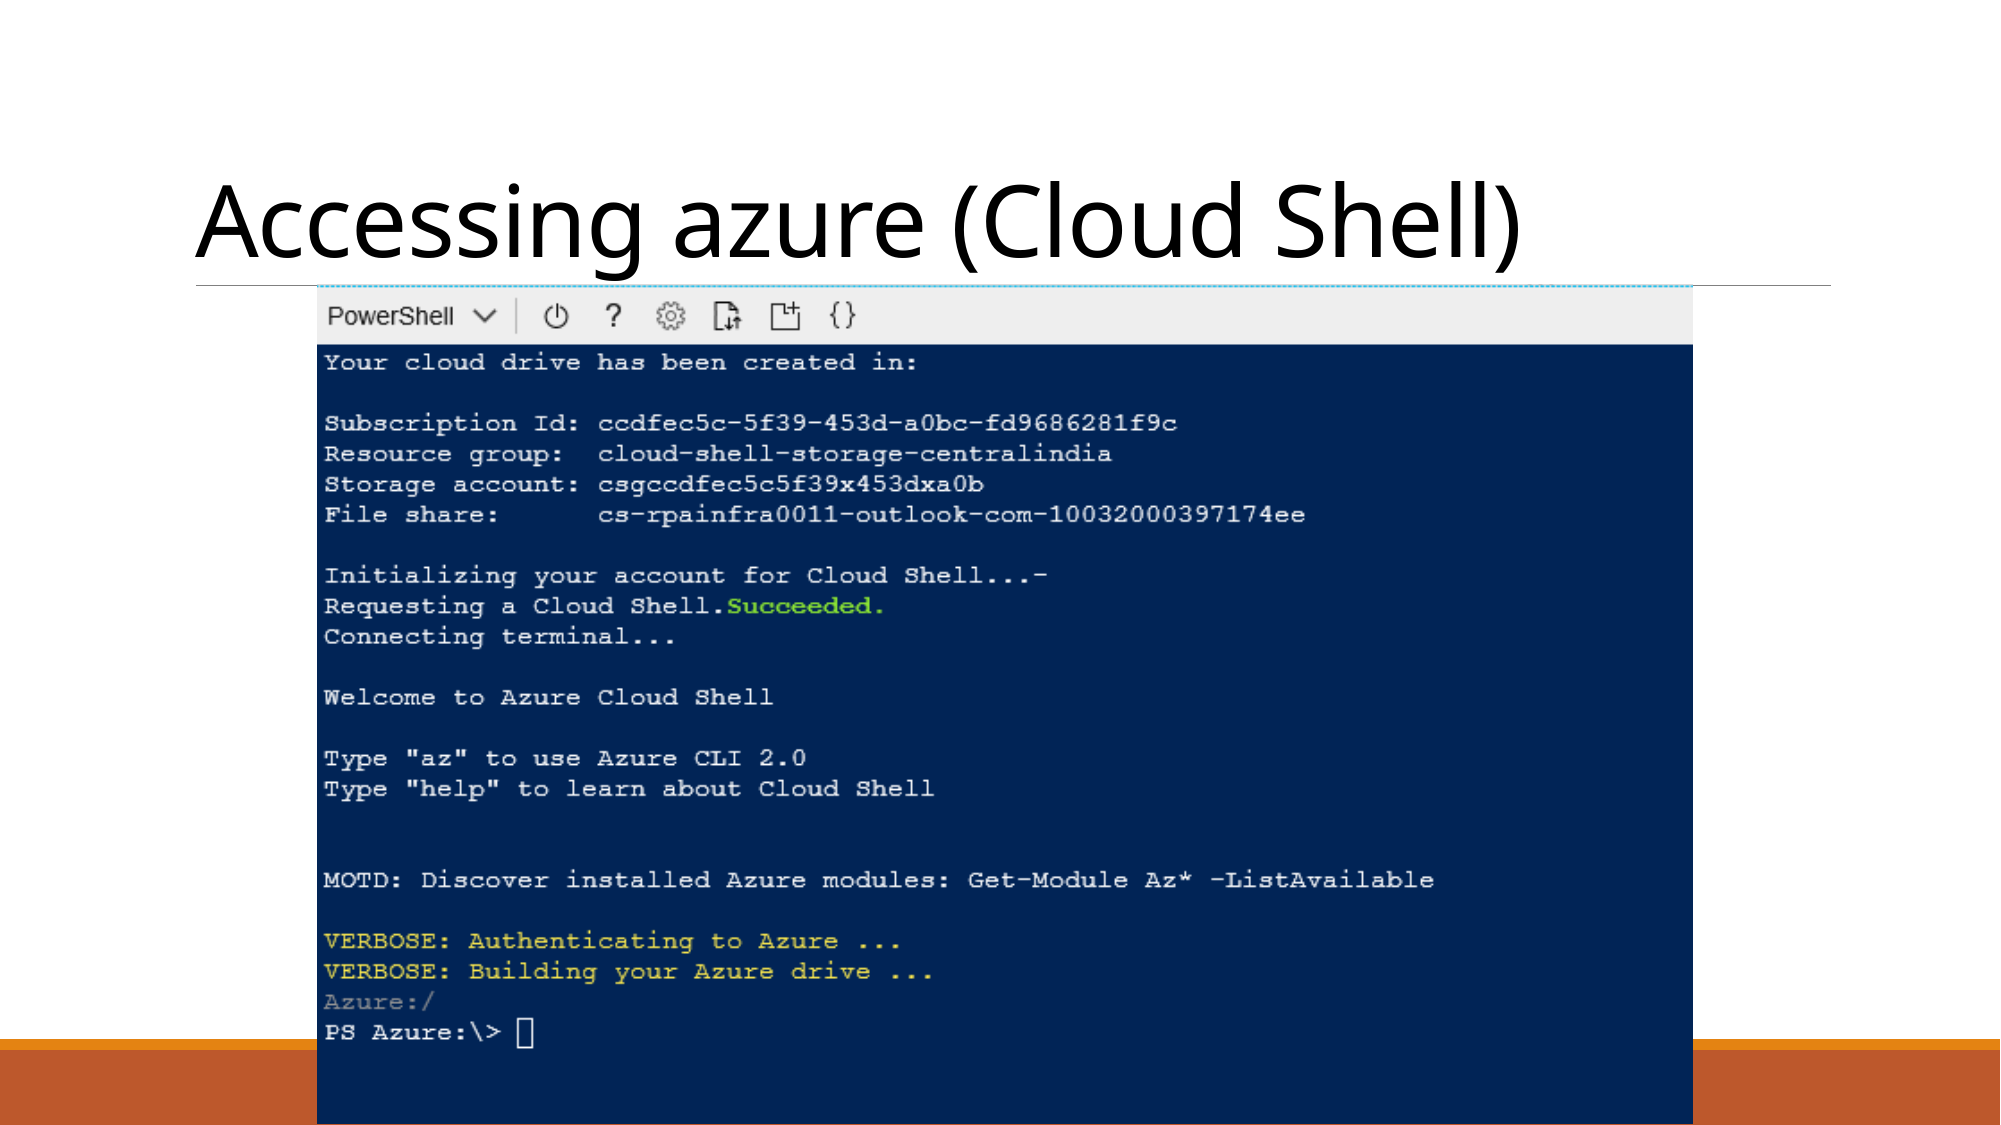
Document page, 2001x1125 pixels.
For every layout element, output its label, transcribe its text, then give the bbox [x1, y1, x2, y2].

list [316, 284, 1694, 1125]
title Accessing azure (Cloud Shell) [180, 47, 1830, 285]
